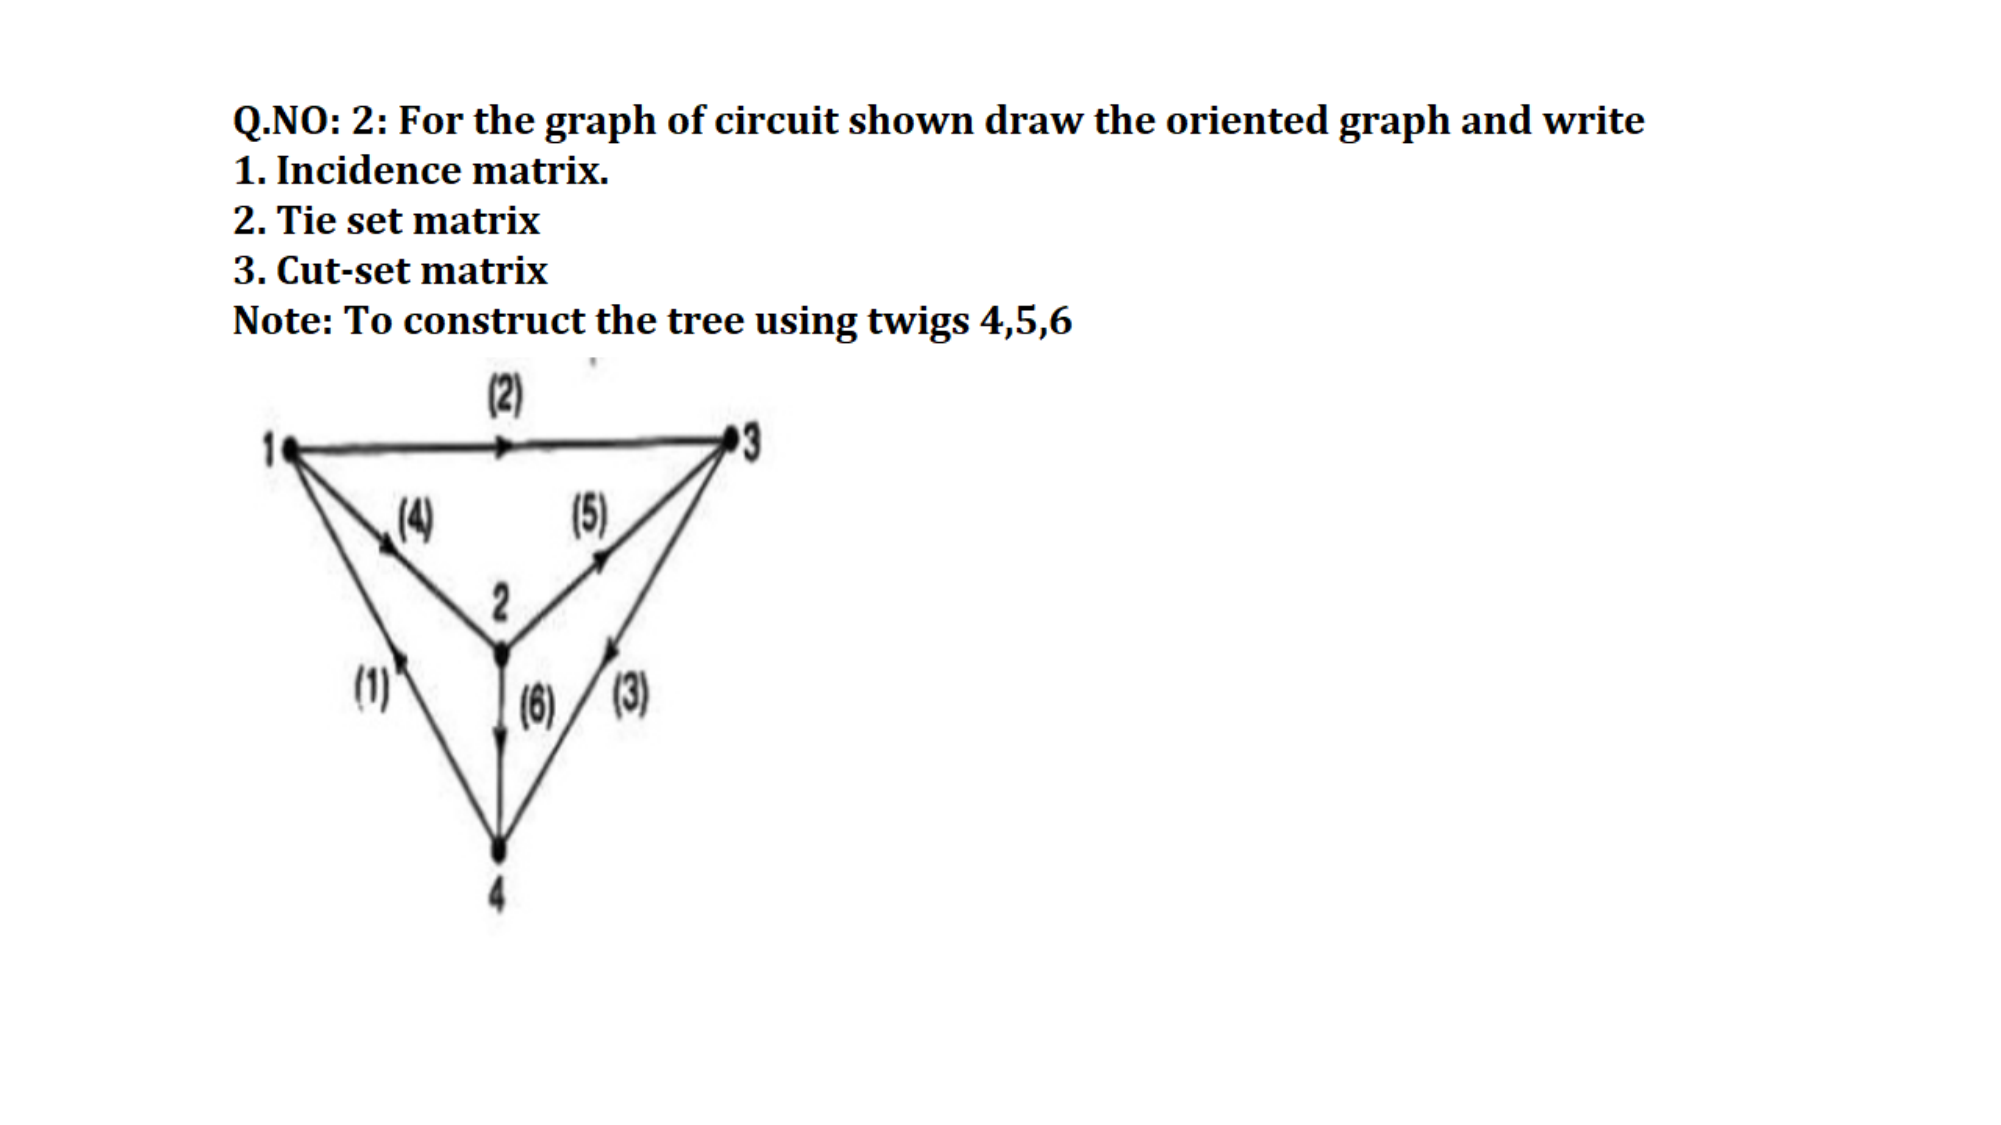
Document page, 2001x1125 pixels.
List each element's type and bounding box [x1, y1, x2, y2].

picture [173, 92, 1655, 939]
